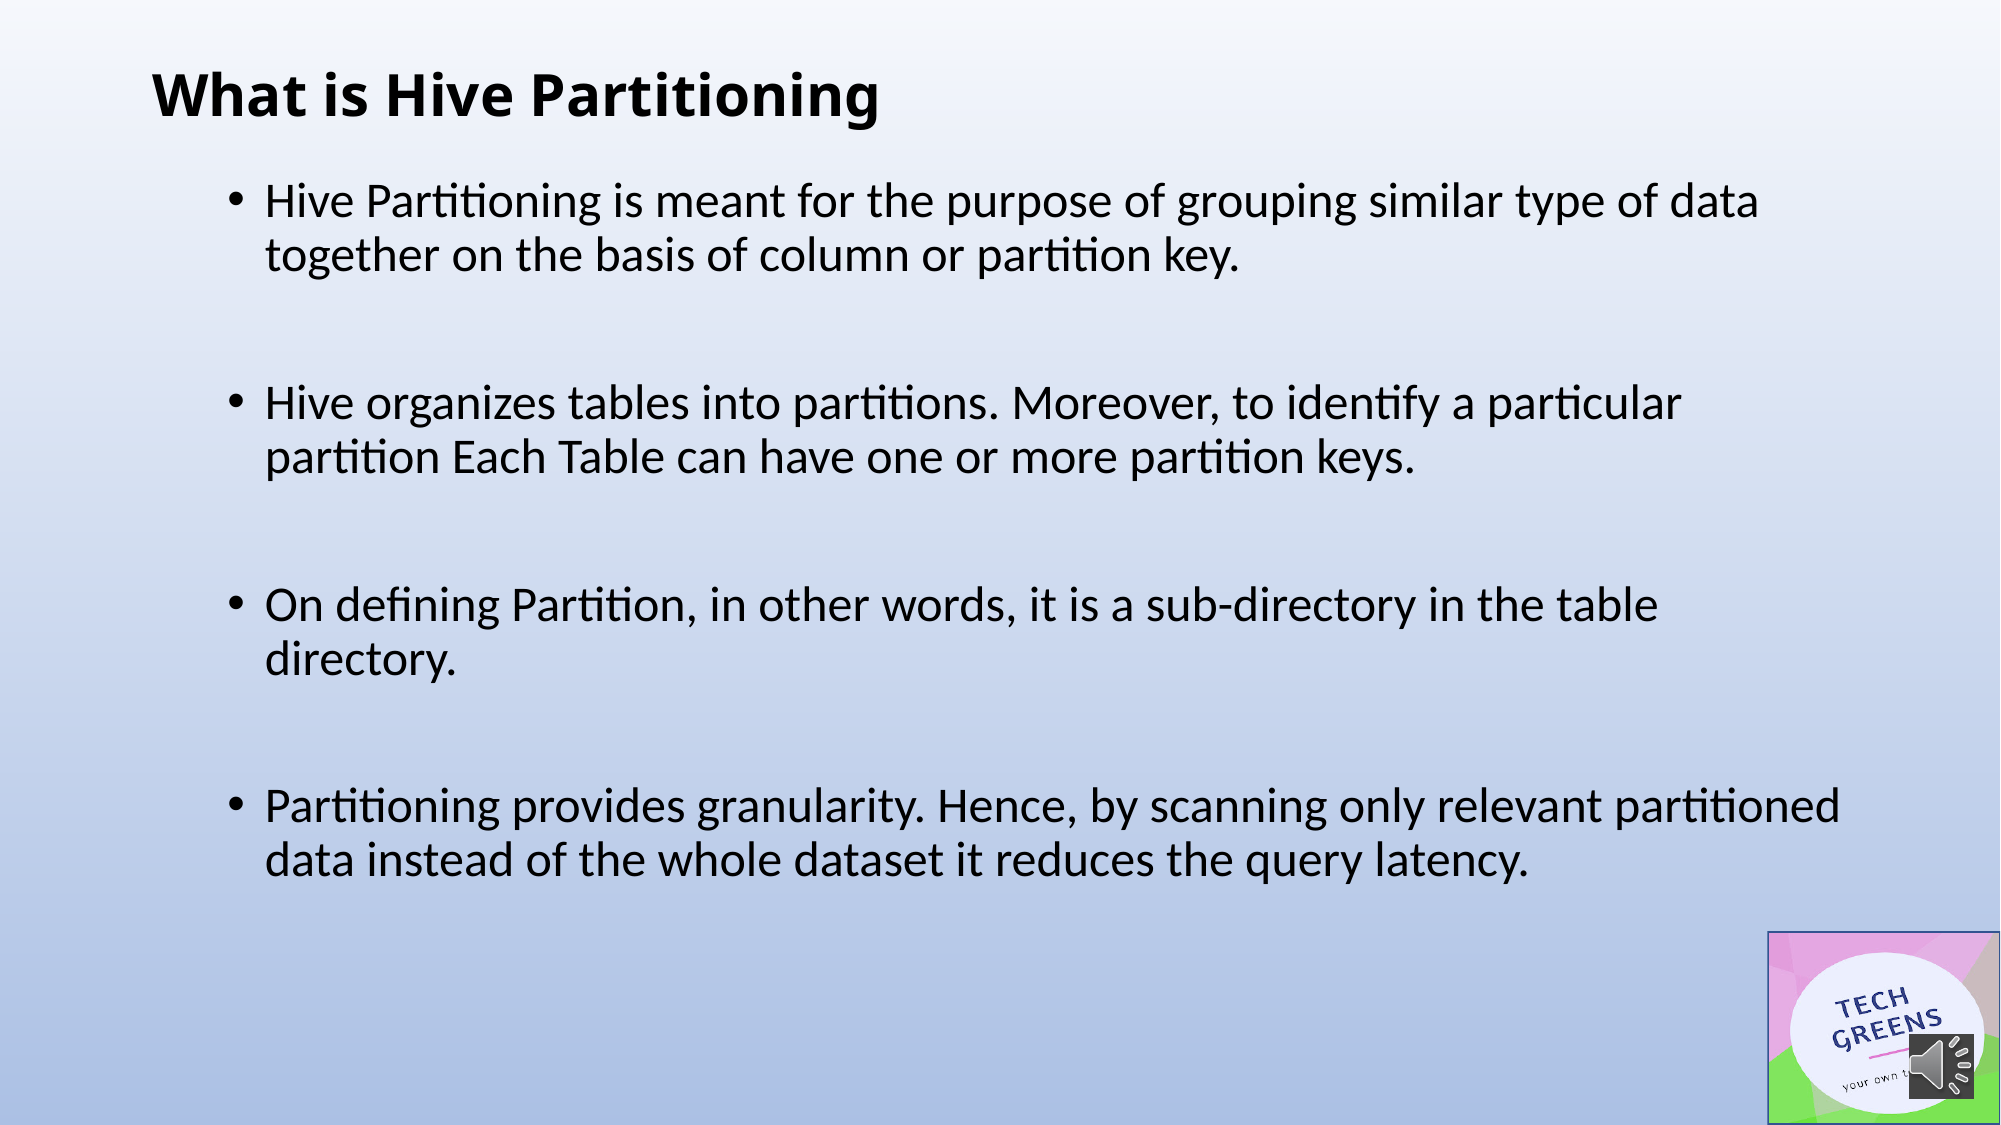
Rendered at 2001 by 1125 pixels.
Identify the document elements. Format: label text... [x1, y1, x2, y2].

title What is Hive Partitioning [137, 59, 1863, 135]
list Hive Partitioning is meant for the purpose of grouping similar type of data together on the basis of column or partition key. Hive organizes tables into partitions. Moreover, to identify a particular partition Each Table can have one or more partition keys. On defining Partition, in other words, it is a sub-directory in the table directory. Partitioning provides granularity. Hence, by scanning only relevant partitioned data instead of the whole dataset it reduces the query latency. [137, 166, 1863, 1014]
picture [1769, 933, 1999, 1123]
